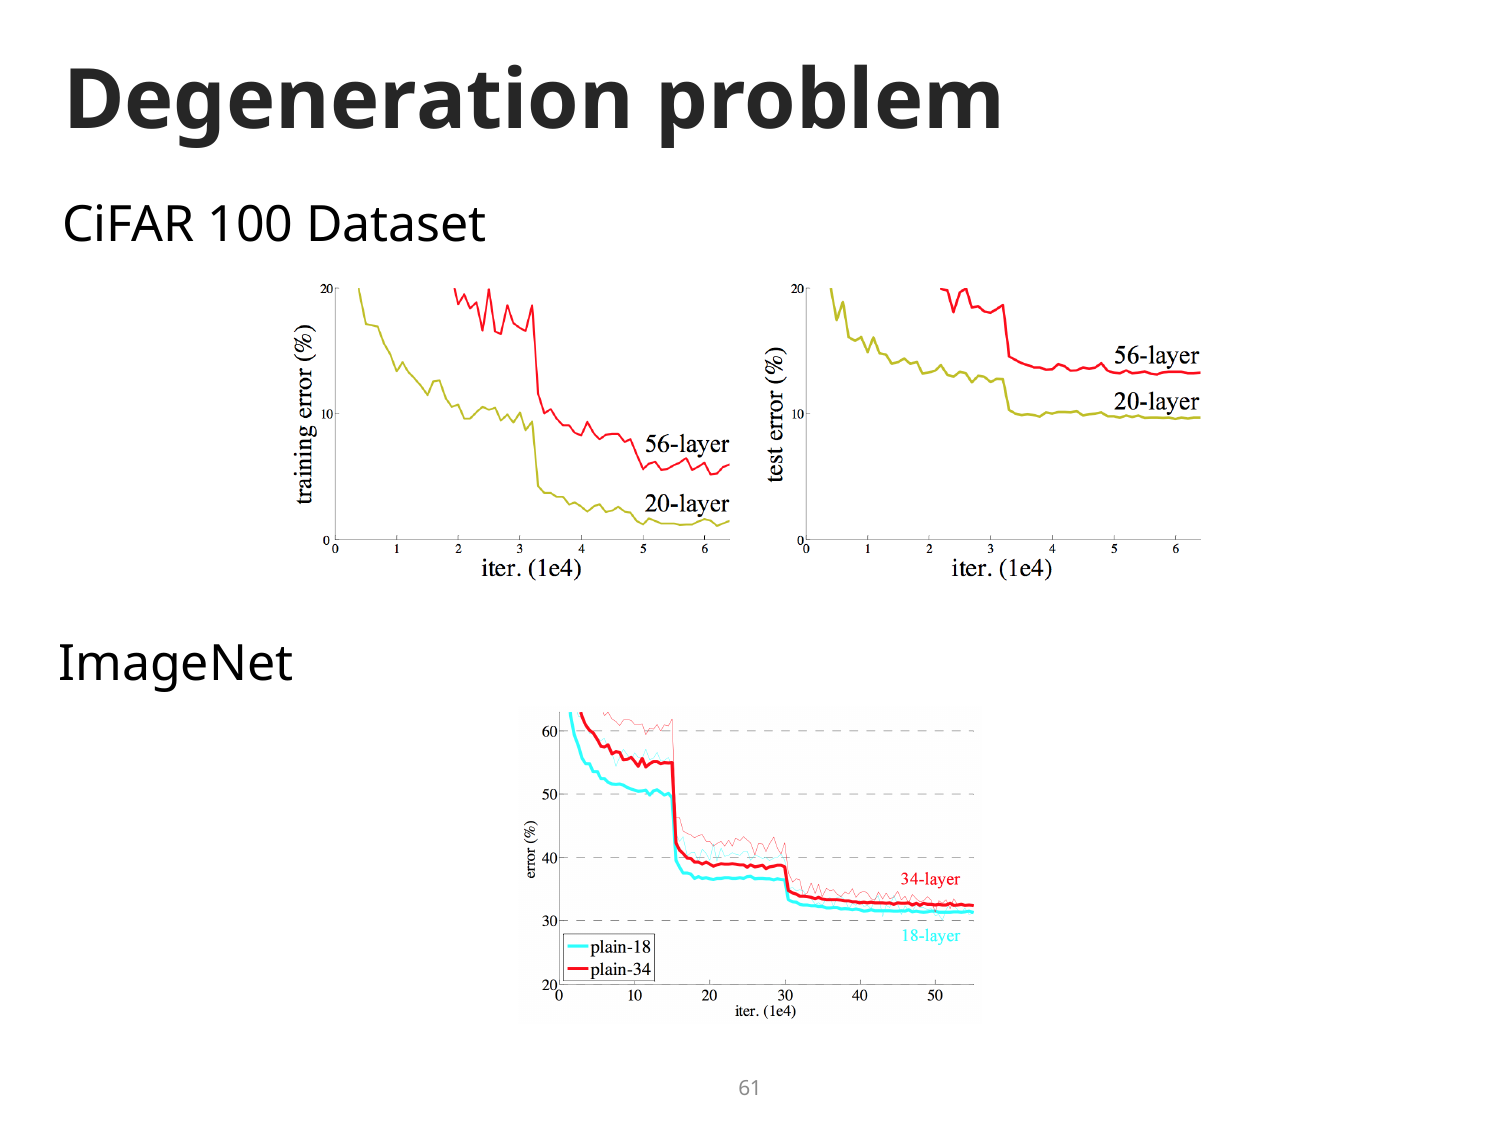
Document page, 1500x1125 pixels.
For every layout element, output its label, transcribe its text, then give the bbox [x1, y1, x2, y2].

title Degeneration problem [48, 41, 1456, 149]
picture [272, 255, 1228, 587]
picture [518, 706, 982, 1024]
text_box CiFAR 100 Dataset [47, 184, 502, 259]
text_box ImageNet [43, 623, 309, 698]
slide_number 61 [575, 1058, 925, 1119]
